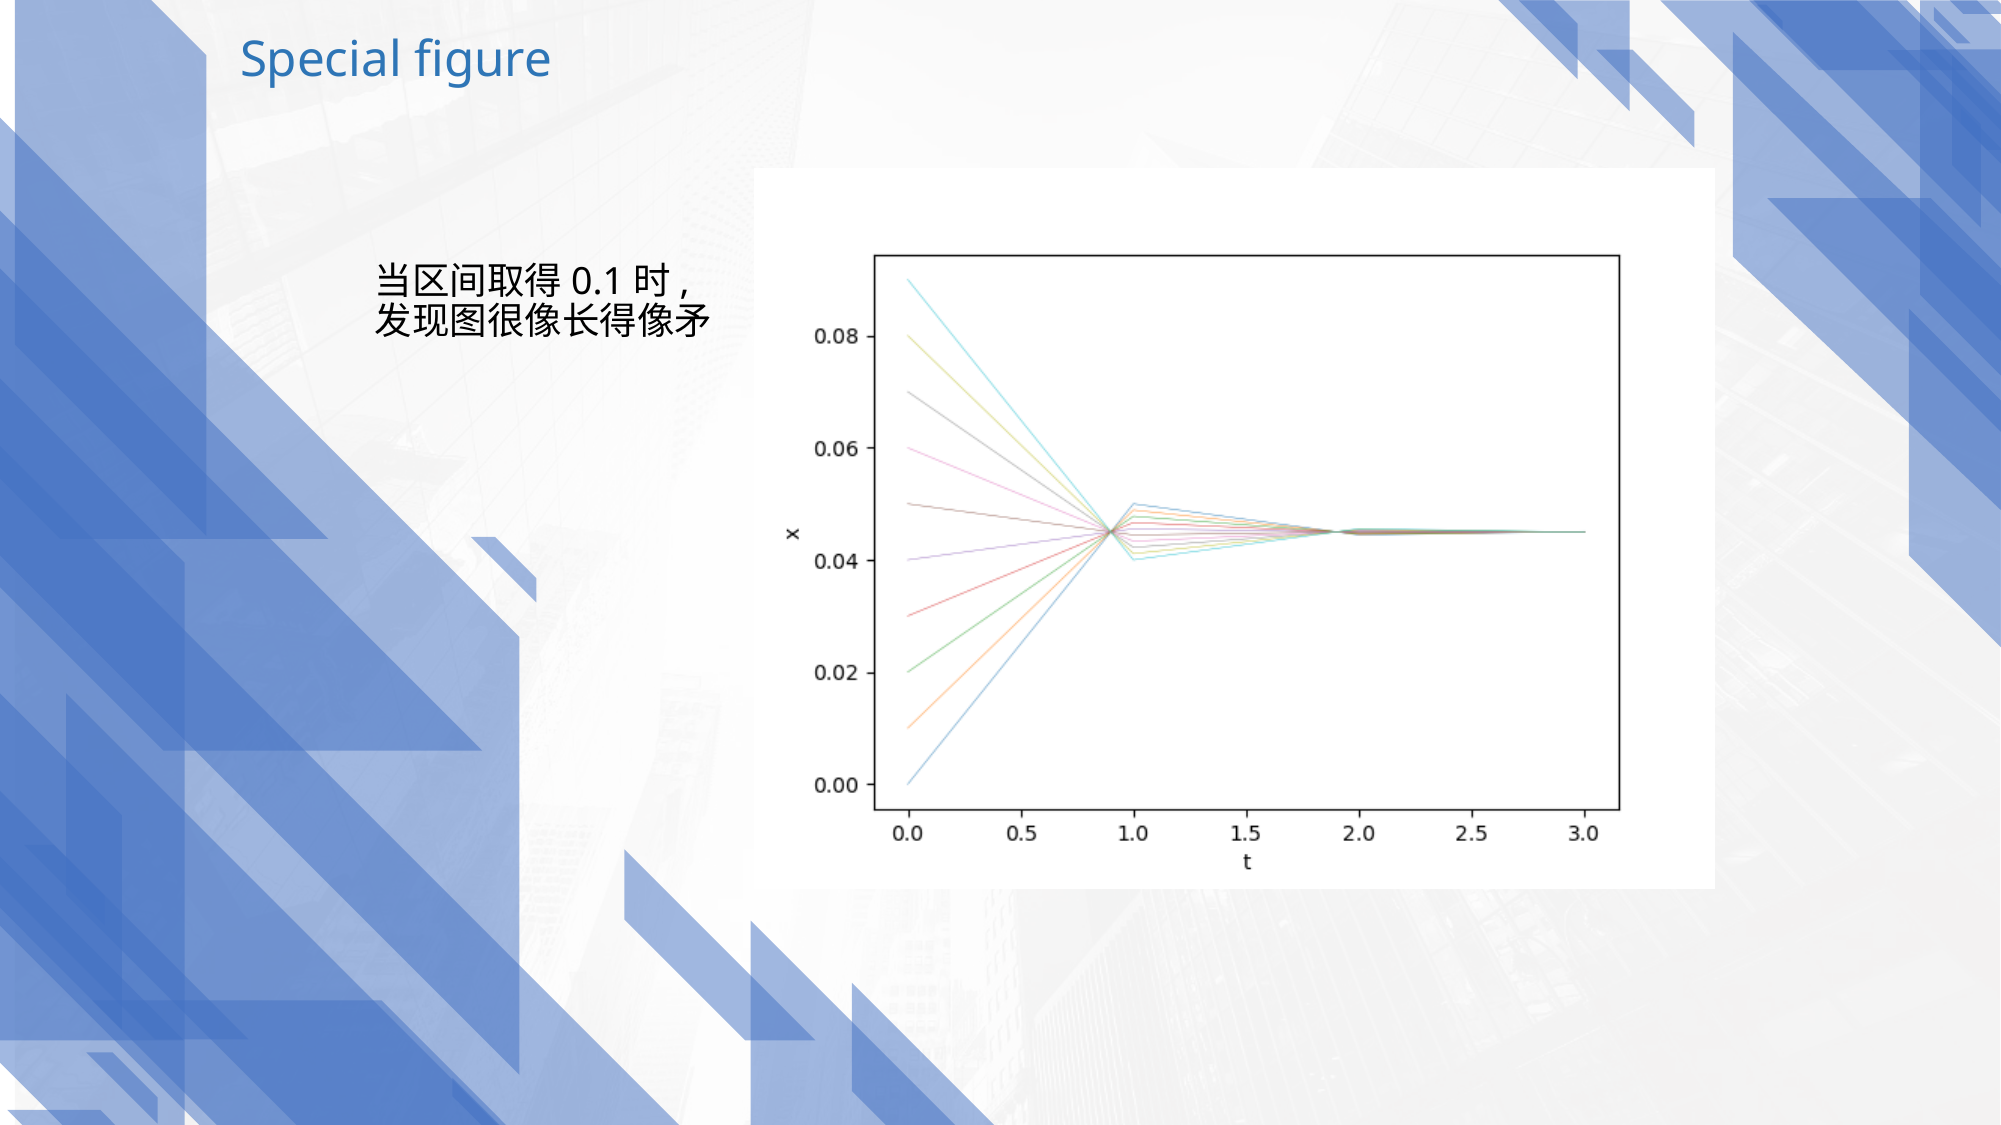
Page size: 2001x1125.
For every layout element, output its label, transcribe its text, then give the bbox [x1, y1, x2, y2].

list 当区间取得0.1时,发现图很像长得像矛 [359, 254, 742, 400]
picture [754, 168, 1715, 889]
title Special figure [225, 0, 607, 95]
